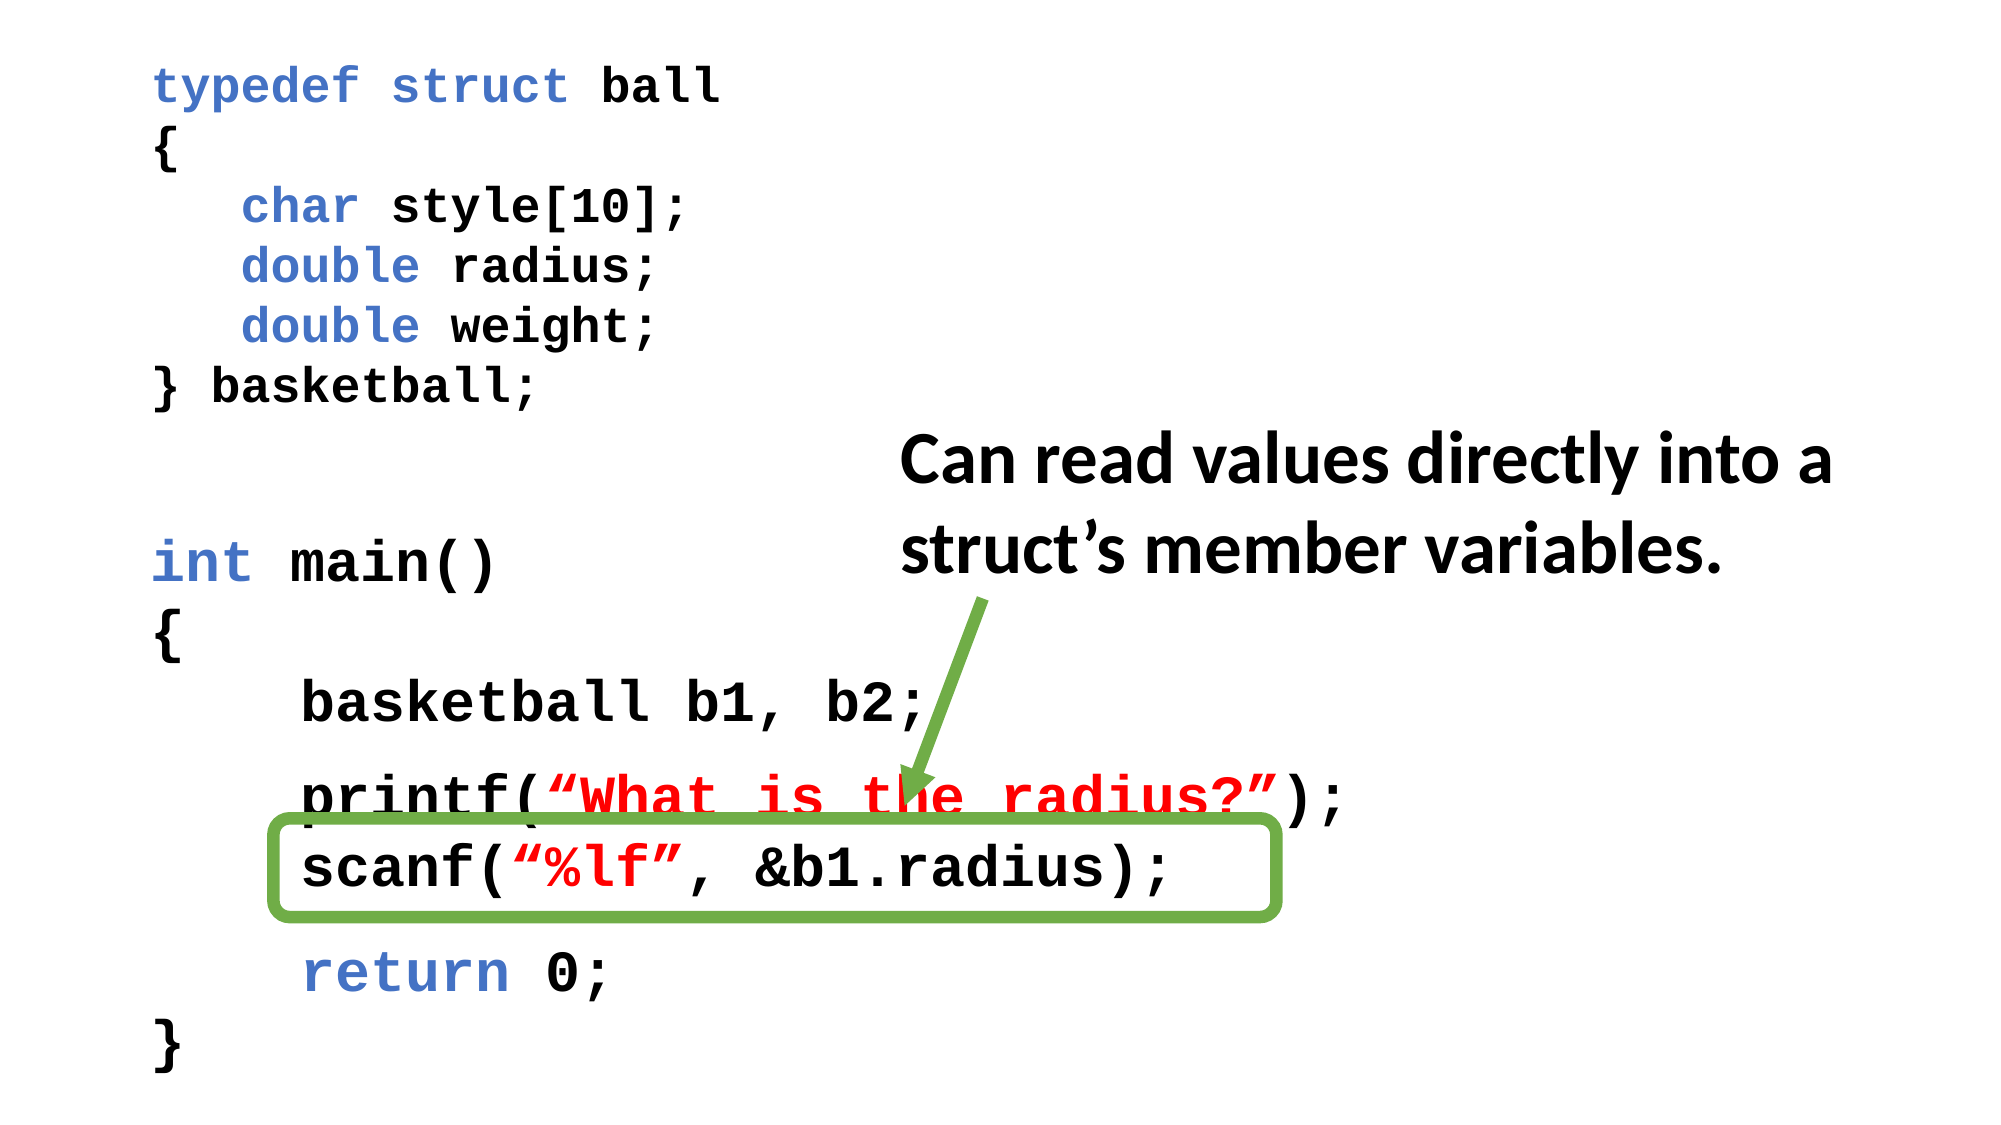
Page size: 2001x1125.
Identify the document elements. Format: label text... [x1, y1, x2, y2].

text_box [272, 817, 1278, 919]
text_box Can read values directly into a struct’s member variables. [885, 401, 1916, 597]
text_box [904, 598, 983, 806]
text_box int main() { basketball b1, b2; printf(“What is the radius?”); scanf(“%lf”, &b1.radius); return 0; } [135, 515, 1636, 1081]
text_box typedef struct ball { char style[10]; double radius; double weight; } basketball; [135, 45, 1141, 420]
